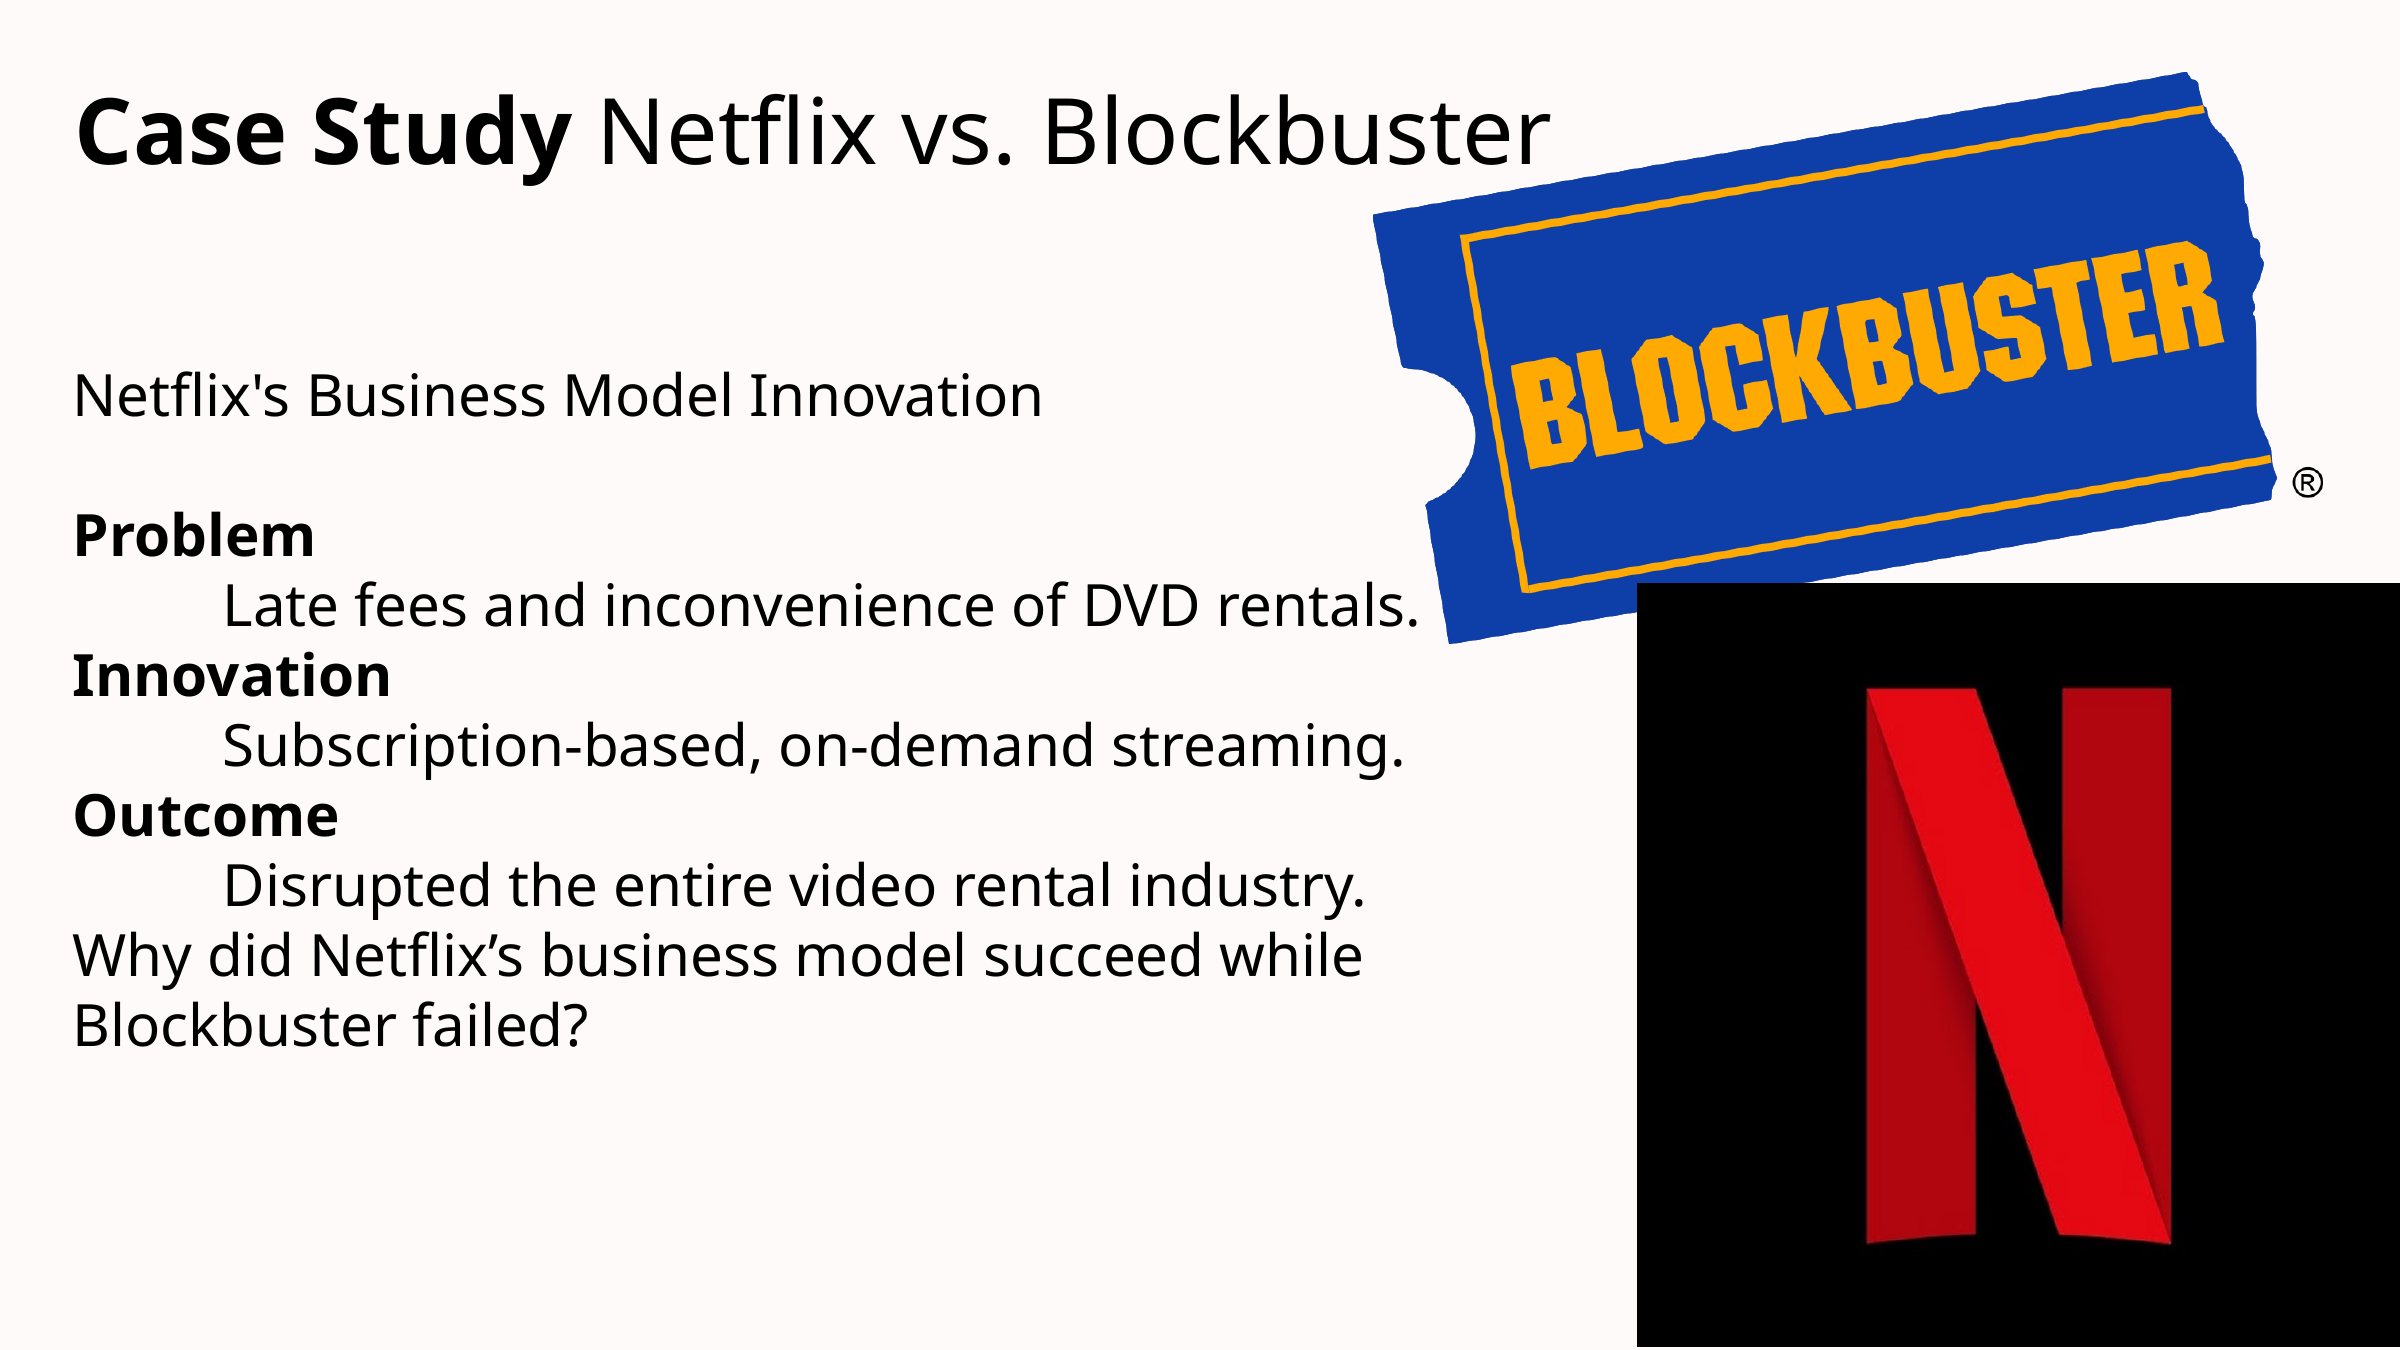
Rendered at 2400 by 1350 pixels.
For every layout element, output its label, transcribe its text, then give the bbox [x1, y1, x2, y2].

text_box Case Study Netflix vs. Blockbuster [74, 72, 1373, 180]
text_box Netflix's Business Model Innovation Problem Late fees and inconvenience of DVD rentals. Innovation Subscription-based, on-demand streaming. Outcome Disrupted the entire video rental industry. Why did Netflix’s business model succeed while Blockbuster failed? [57, 351, 1469, 1066]
picture [1373, 72, 2400, 1347]
